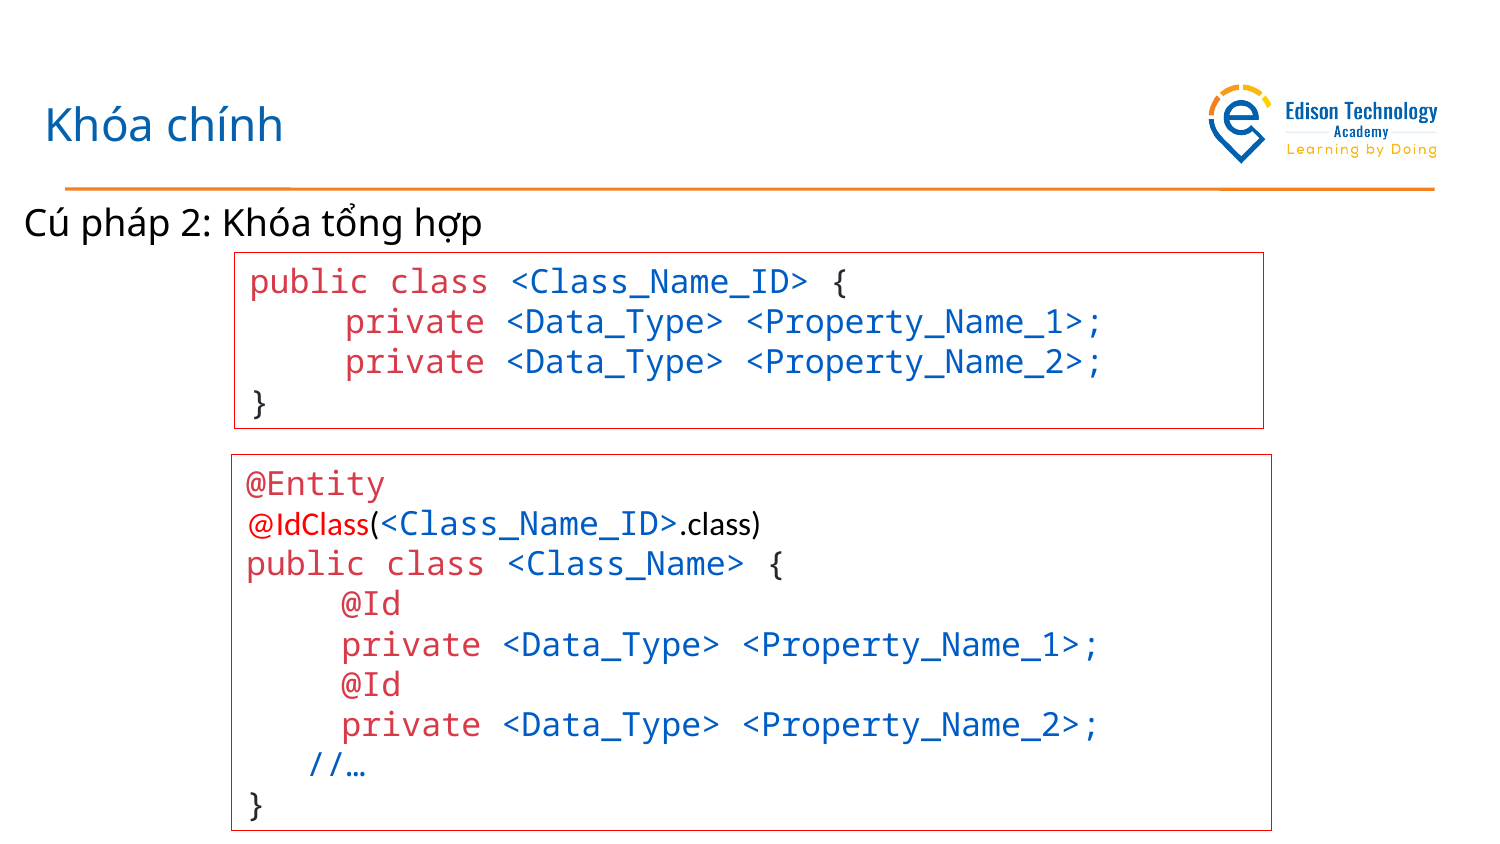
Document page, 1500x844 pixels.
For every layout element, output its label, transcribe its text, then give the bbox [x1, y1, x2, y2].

text_box public class <Class_Name_ID> { private <Data_Type> <Property_Name_1>; private <Data_Type> <Property_Name_2>; } [234, 252, 1264, 429]
title Khóa chính [29, 71, 1428, 166]
picture [1147, 83, 1500, 167]
text_box @Entity @IdClass(<Class_Name_ID>.class) public class <Class_Name> { @Id private <Data_Type> <Property_Name_1>; @Id private <Data_Type> <Property_Name_2>; //… } [231, 454, 1272, 831]
text_box Cú pháp 2: Khóa tổng hợp [9, 191, 499, 252]
